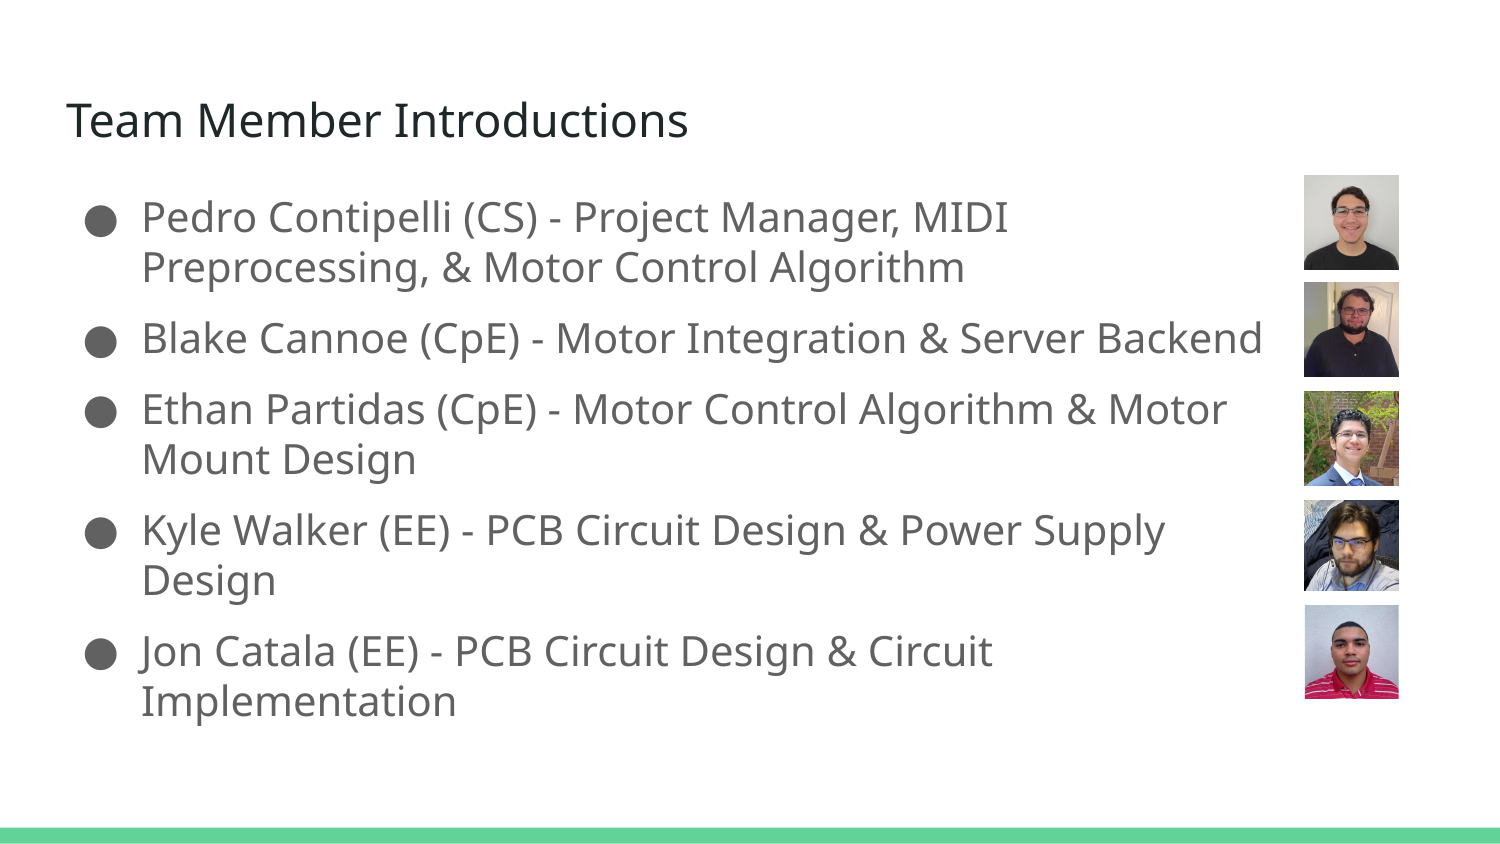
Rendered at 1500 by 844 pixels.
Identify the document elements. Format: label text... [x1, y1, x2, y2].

picture [1304, 499, 1399, 591]
picture [1304, 604, 1399, 700]
picture [1304, 282, 1399, 378]
picture [1304, 391, 1399, 486]
list Pedro Contipelli (CS) - Project Manager, MIDI Preprocessing, & Motor Control Algorithm Blake Cannoe (CpE) - Motor Integration & Server Backend Ethan Partidas (CpE) - Motor Control Algorithm & Motor Mount Design Kyle Walker (EE) - PCB Circuit Design & Power Supply Design Jon Catala (EE) - PCB Circuit Design & Circuit Implementation [51, 175, 1305, 737]
picture [1304, 175, 1399, 271]
title Team Member Introductions [51, 72, 1449, 167]
